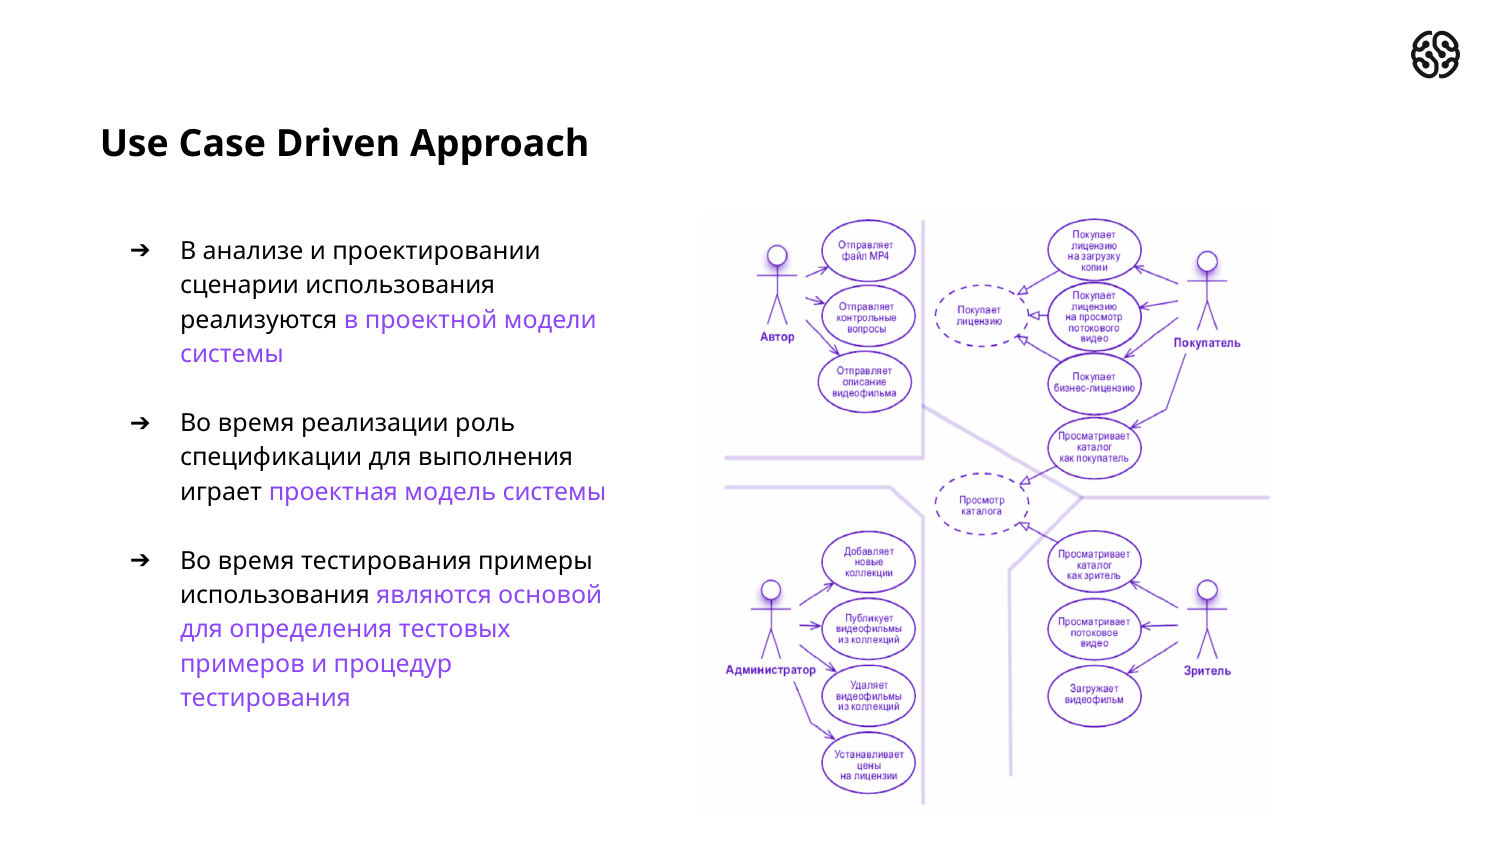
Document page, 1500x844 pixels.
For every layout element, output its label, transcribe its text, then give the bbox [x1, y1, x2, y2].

picture [1413, 30, 1460, 79]
title Use Case Driven Approach [90, 22, 1413, 164]
text_box В анализе и проектировании сценарии использования реализуются в проектной модели системы Во время реализации роль спецификации для выполнения играет проектная модель системы Во время тестирования примеры использования являются основой для определения тестовых примеров и процедур тестирования [89, 214, 637, 727]
picture [701, 214, 1273, 817]
